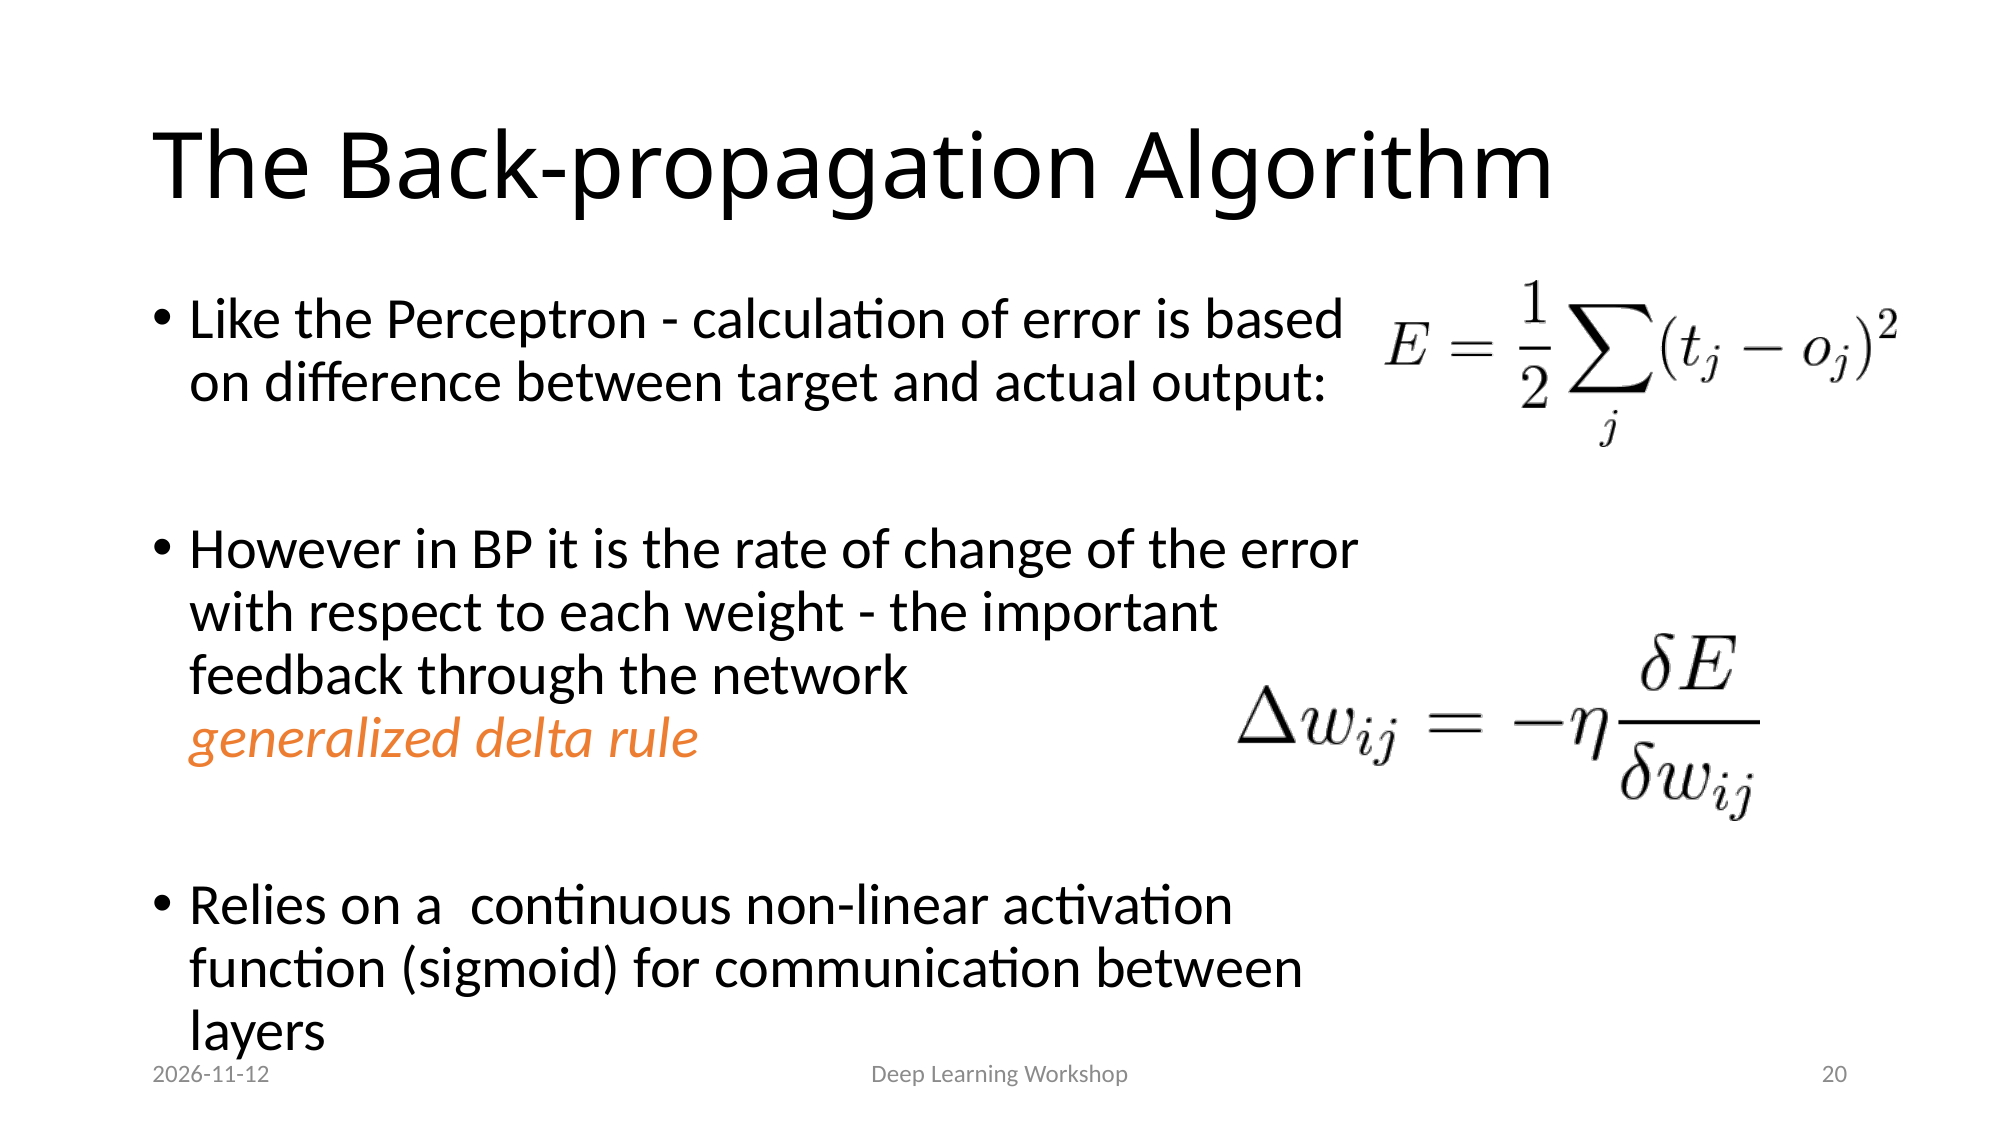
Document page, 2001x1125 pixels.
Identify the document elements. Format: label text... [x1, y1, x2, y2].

list Like the Perceptron - calculation of error is based on difference between target and actual output: However in BP it is the rate of change of the error with respect to each weight - the important feedback through the network generalized delta rule Relies on a continuous non-linear activation function (sigmoid) for communication between layers [137, 281, 1413, 1080]
slide_number 20 [1412, 1042, 1863, 1103]
picture [1237, 633, 1760, 821]
picture [1384, 280, 1897, 447]
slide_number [137, 1042, 588, 1103]
title The Back-propagation Algorithm [137, 59, 1863, 278]
footer Deep Learning Workshop [662, 1042, 1338, 1103]
